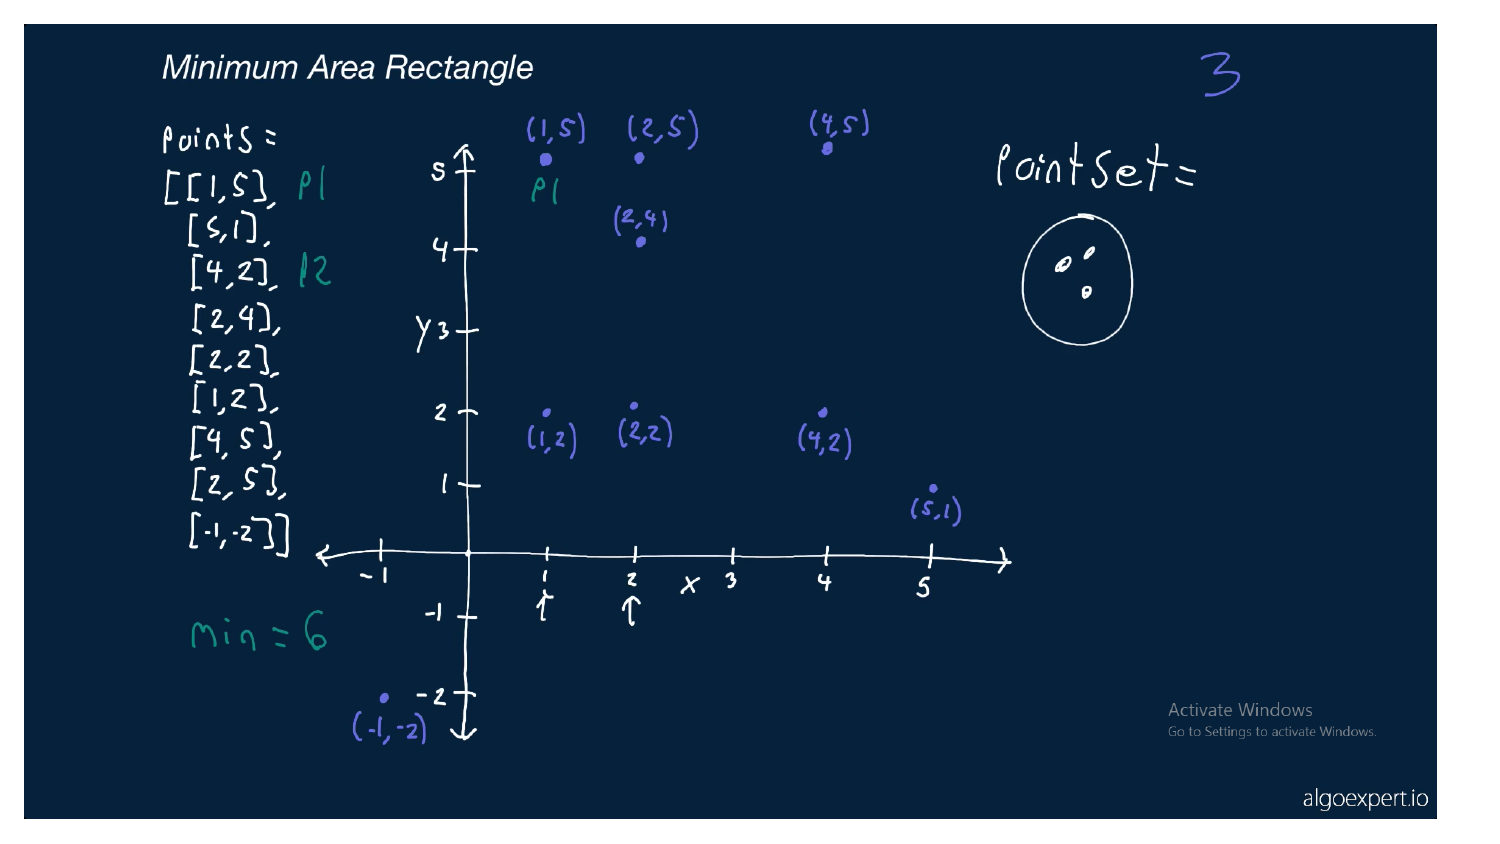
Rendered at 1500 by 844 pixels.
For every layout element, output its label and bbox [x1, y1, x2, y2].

picture [24, 24, 1437, 819]
